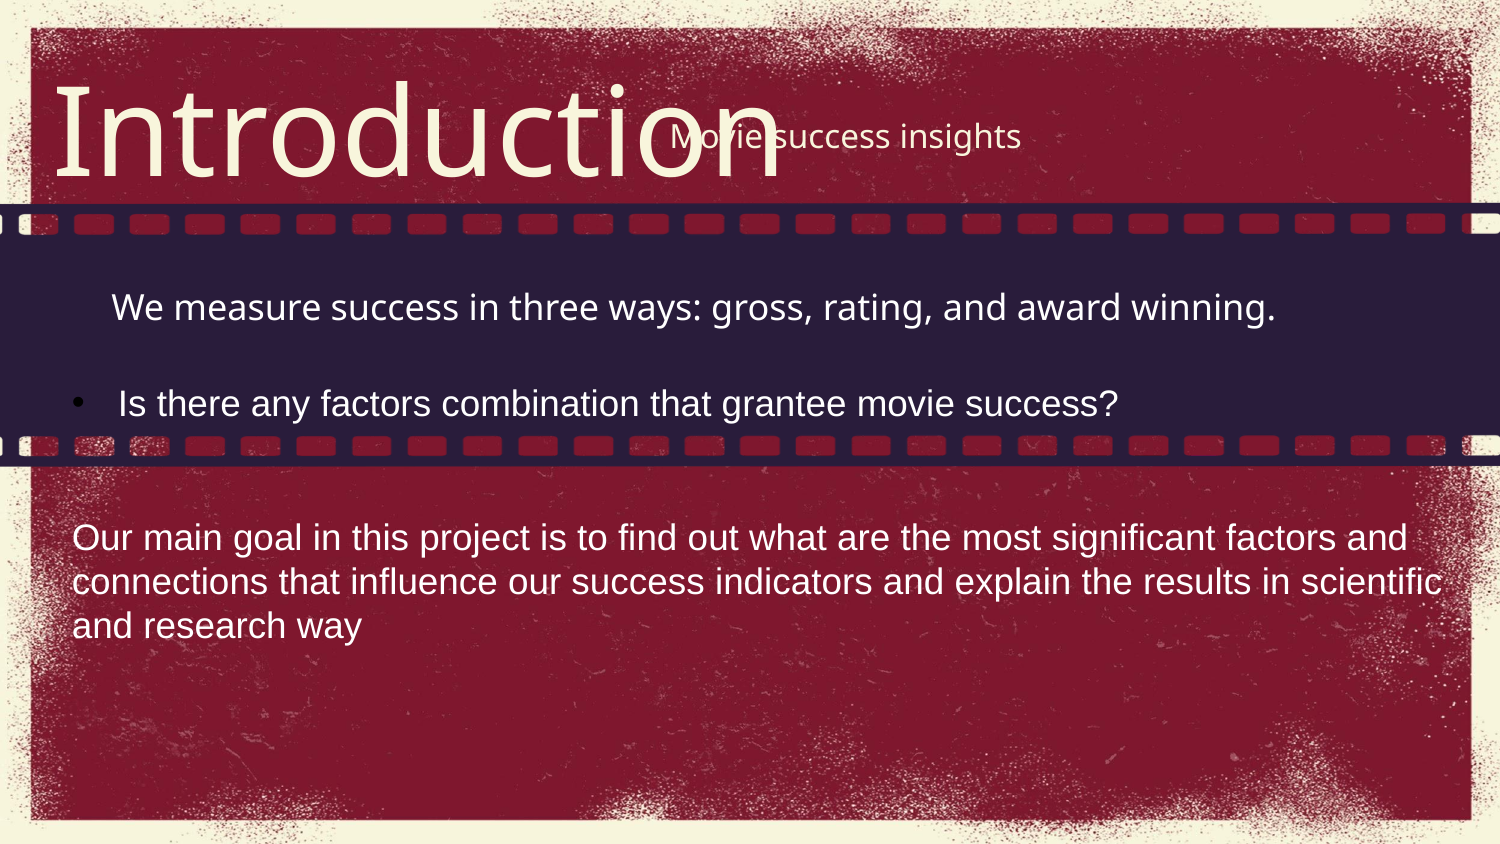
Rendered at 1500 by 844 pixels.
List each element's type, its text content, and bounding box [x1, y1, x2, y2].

text_box We measure success in three ways: gross, rating, and award winning. [103, 254, 1297, 357]
text_box Movie success insights [633, 100, 1500, 233]
picture [0, 0, 1500, 844]
title Introduction [37, 45, 1153, 217]
text_box Is there any factors combination that grantee movie success? Our main goal in this project is to find out what are the most significant factors and connections that influence our success indicators and explain the results in scientific and research way [57, 305, 1483, 844]
